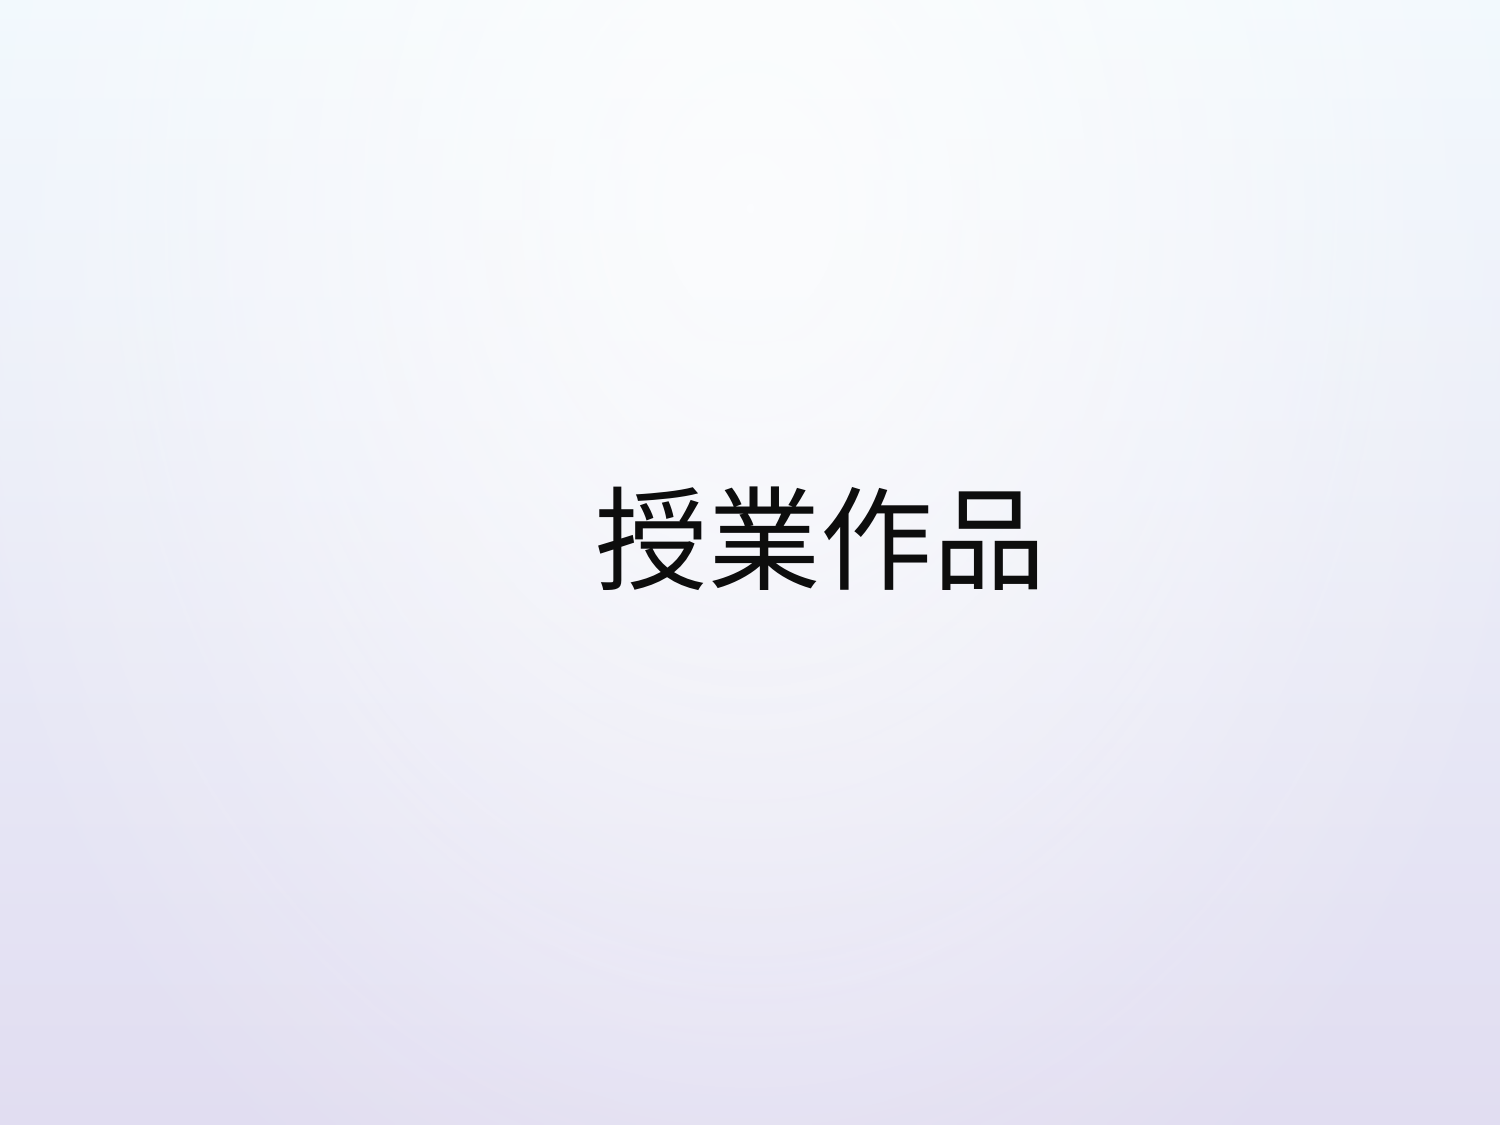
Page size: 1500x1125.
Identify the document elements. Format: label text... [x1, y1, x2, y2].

title 授業作品 [490, 408, 1152, 681]
text_box [0, 0, 1500, 1125]
